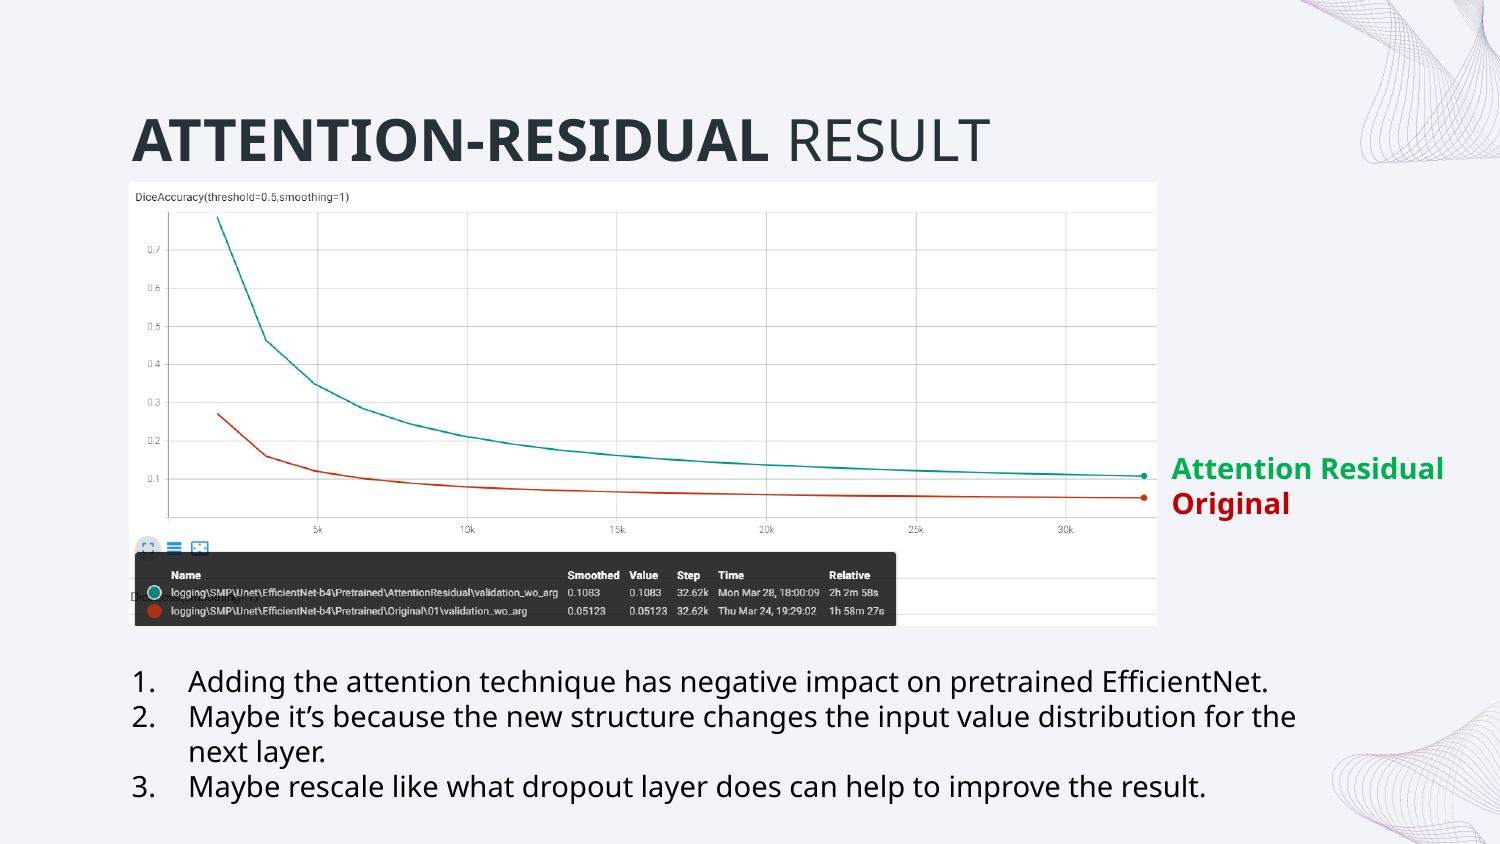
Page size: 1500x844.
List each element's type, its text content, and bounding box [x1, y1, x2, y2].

text_box Attention Residual Original [1162, 442, 1500, 528]
text_box Adding the attention technique has negative impact on pretrained EfficientNet. Maybe it’s because the new structure changes the input value distribution for the next layer. Maybe rescale like what dropout layer does can help to improve the result. [116, 655, 1357, 811]
picture [1191, 0, 1500, 264]
picture [1272, 636, 1500, 844]
picture [128, 182, 1158, 626]
title ATTENTION-RESIDUAL RESULT [116, 88, 1383, 167]
